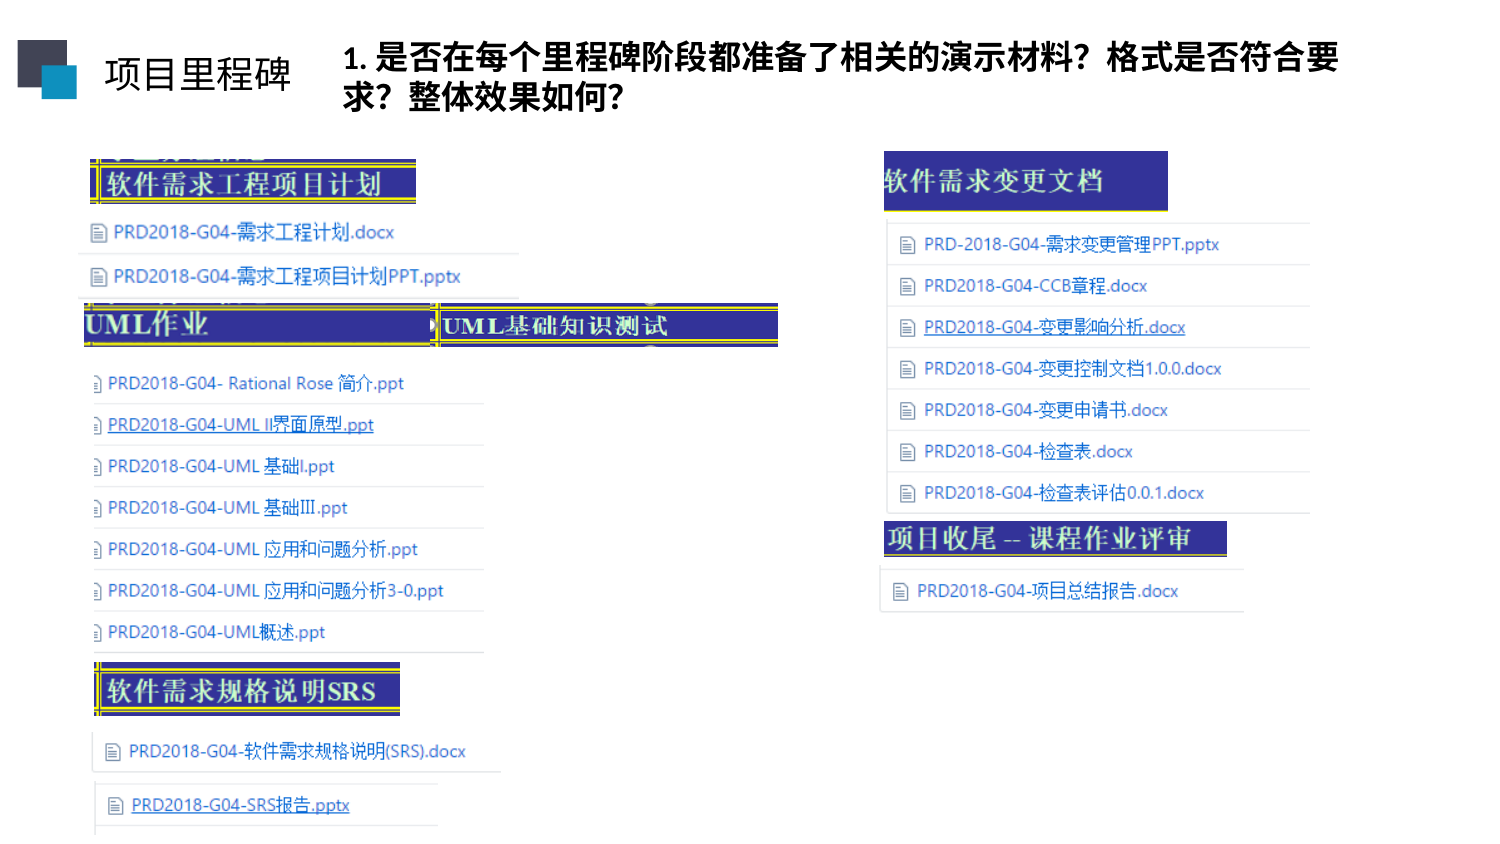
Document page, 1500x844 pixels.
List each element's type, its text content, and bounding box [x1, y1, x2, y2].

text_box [17, 39, 77, 100]
picture [90, 159, 417, 204]
picture [884, 151, 1168, 212]
picture [867, 565, 1244, 619]
picture [66, 781, 438, 836]
picture [78, 212, 778, 348]
picture [78, 731, 501, 779]
picture [94, 363, 484, 657]
text_box 项目里程碑 [89, 43, 307, 104]
picture [884, 219, 1311, 557]
text_box 1.是否在每个里程碑阶段都准备了相关的演示材料？格式是否符合要求？整体效果如何？ [327, 29, 1367, 124]
picture [93, 662, 400, 716]
